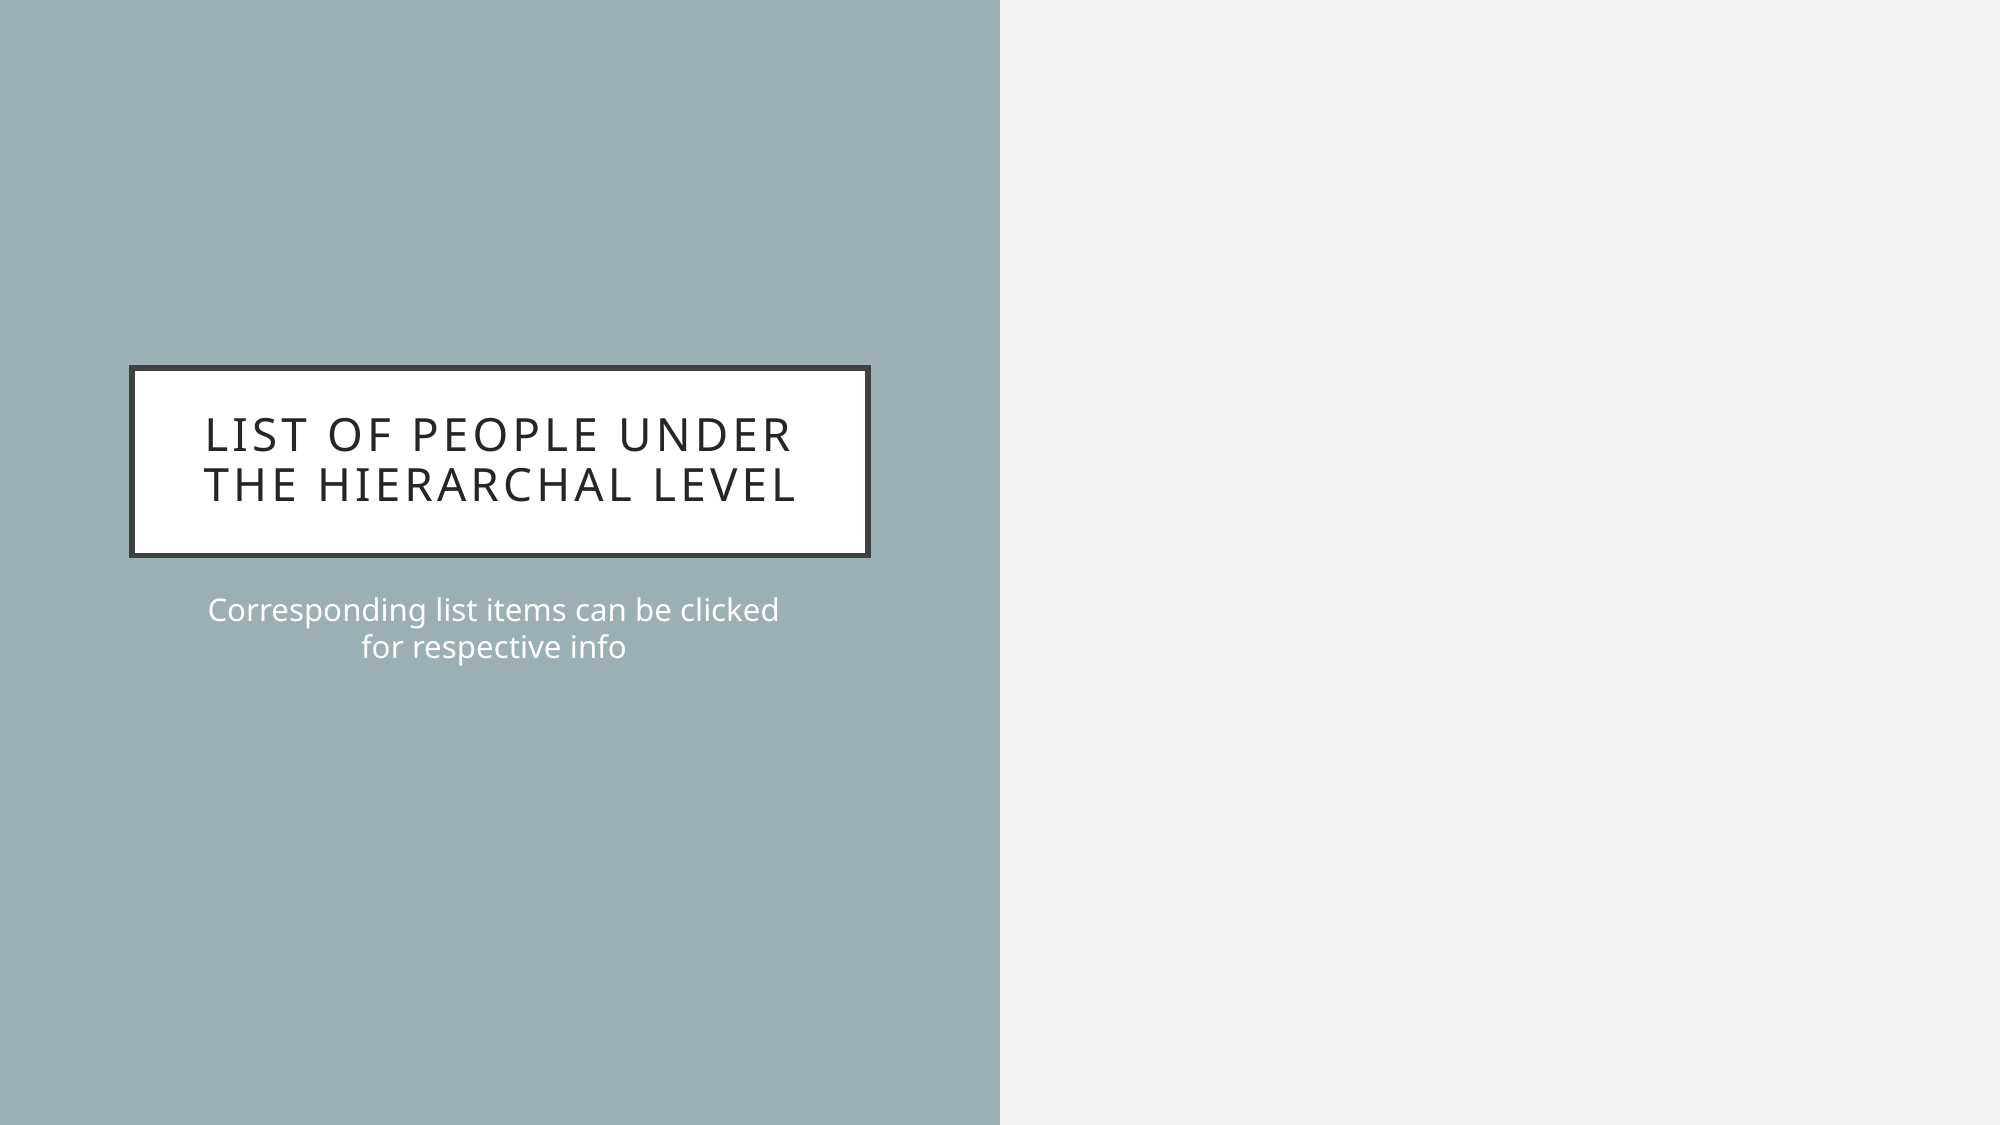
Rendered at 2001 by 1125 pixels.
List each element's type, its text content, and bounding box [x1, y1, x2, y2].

title List of people under the hierarchal level [129, 365, 871, 558]
list Corresponding list items can be clicked for respective info [183, 582, 806, 943]
